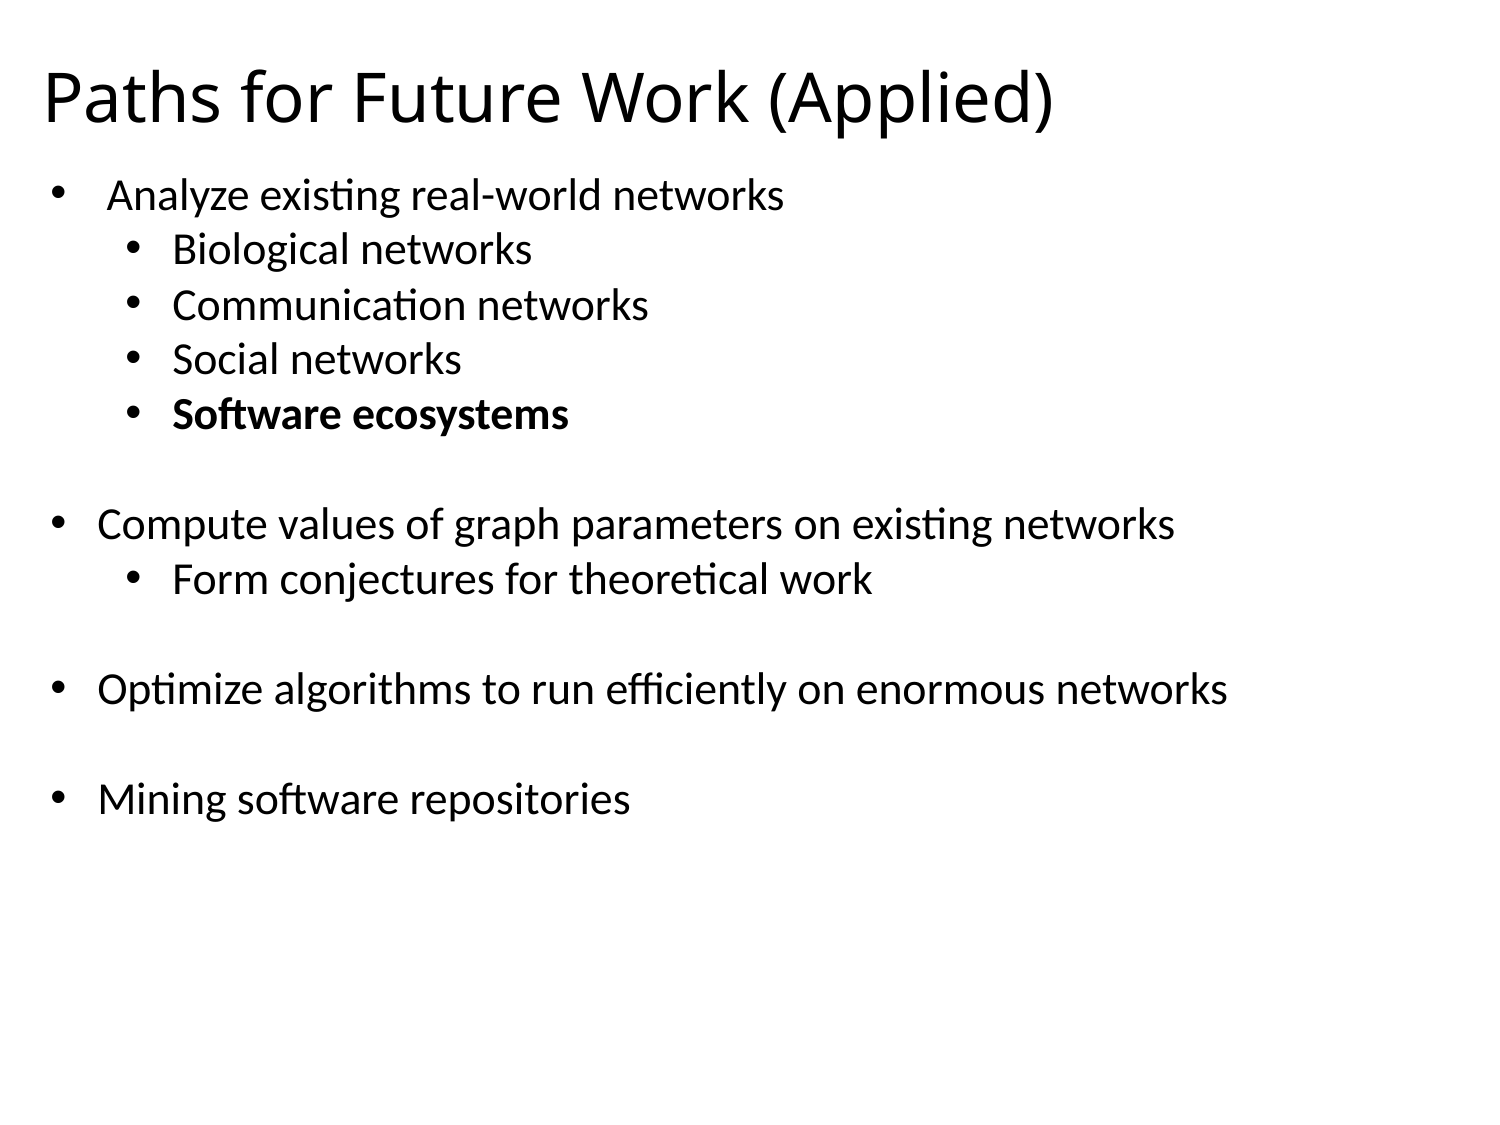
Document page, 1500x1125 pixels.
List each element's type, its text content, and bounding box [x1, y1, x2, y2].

text_box Analyze existing real-world networks Biological networks Communication networks Social networks Software ecosystems Compute values of graph parameters on existing networks Form conjectures for theoretical work Optimize algorithms to run efficiently on enormous networks Mining software repositories [35, 156, 1465, 887]
title Paths for Future Work (Applied) [27, 22, 1473, 178]
